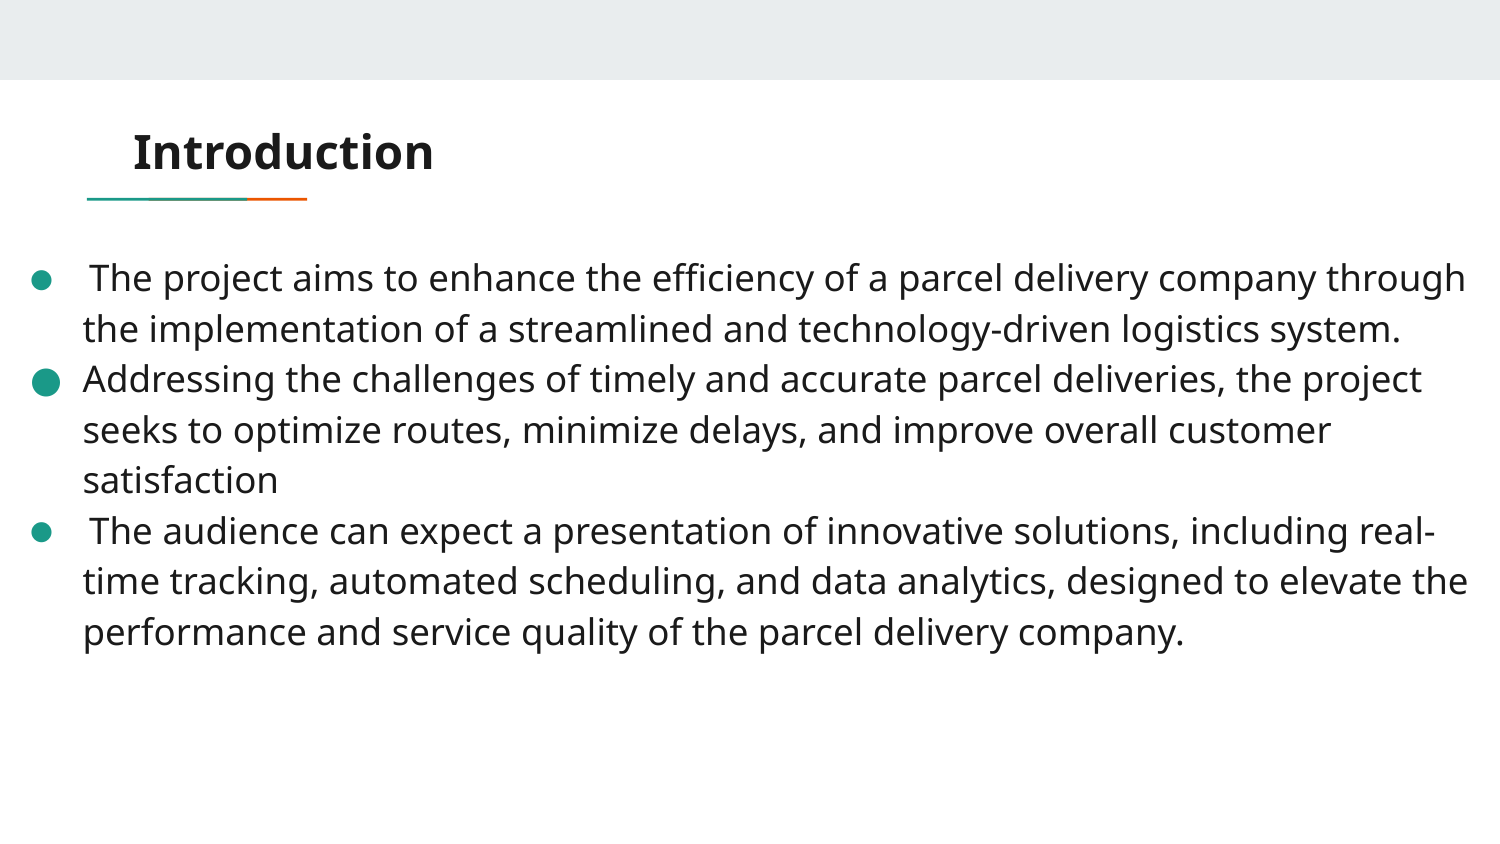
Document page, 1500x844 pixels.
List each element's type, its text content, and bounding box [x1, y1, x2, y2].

list The project aims to enhance the efficiency of a parcel delivery company through the implementation of a streamlined and technology-driven logistics system. Addressing the challenges of timely and accurate parcel deliveries, the project seeks to optimize routes, minimize delays, and improve overall customer satisfaction The audience can expect a presentation of innovative solutions, including real-time tracking, automated scheduling, and data analytics, designed to elevate the performance and service quality of the parcel delivery company. [0, 233, 1500, 712]
title Introduction [118, 72, 1381, 221]
